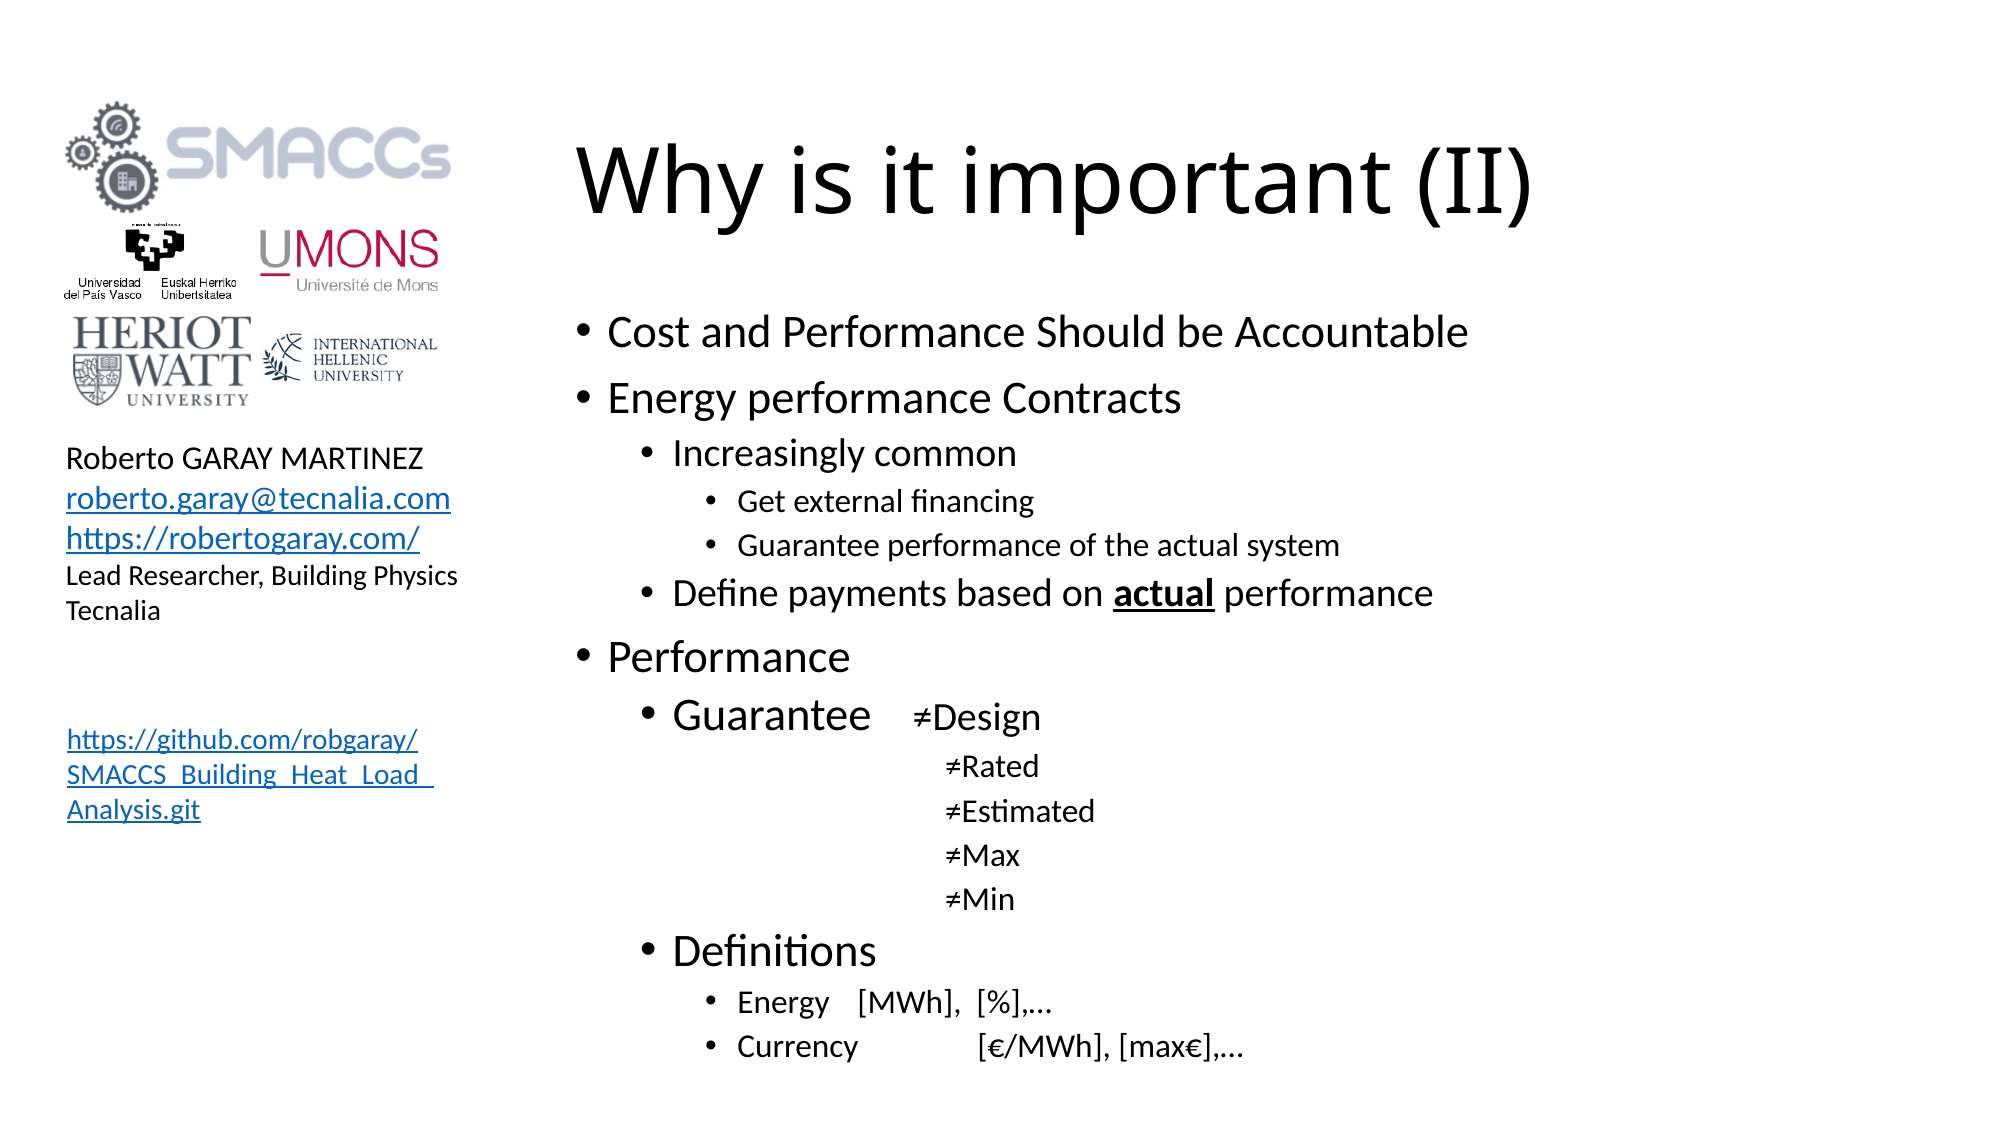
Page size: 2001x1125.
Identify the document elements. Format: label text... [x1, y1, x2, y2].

title Why is it important (II) [560, 91, 1863, 278]
picture [62, 218, 240, 307]
list Cost and Performance Should be Accountable Energy performance Contracts Increasingly common Get external financing Guarantee performance of the actual system Define payments based on actual performance Performance Guarantee ≠Design ≠Rated ≠Estimated ≠Max ≠Min Definitions Energy [MWh], [%],… Currency [€/MWh], [max€],… [560, 299, 1863, 1081]
picture [73, 316, 251, 406]
picture [260, 324, 438, 390]
picture [260, 229, 438, 291]
